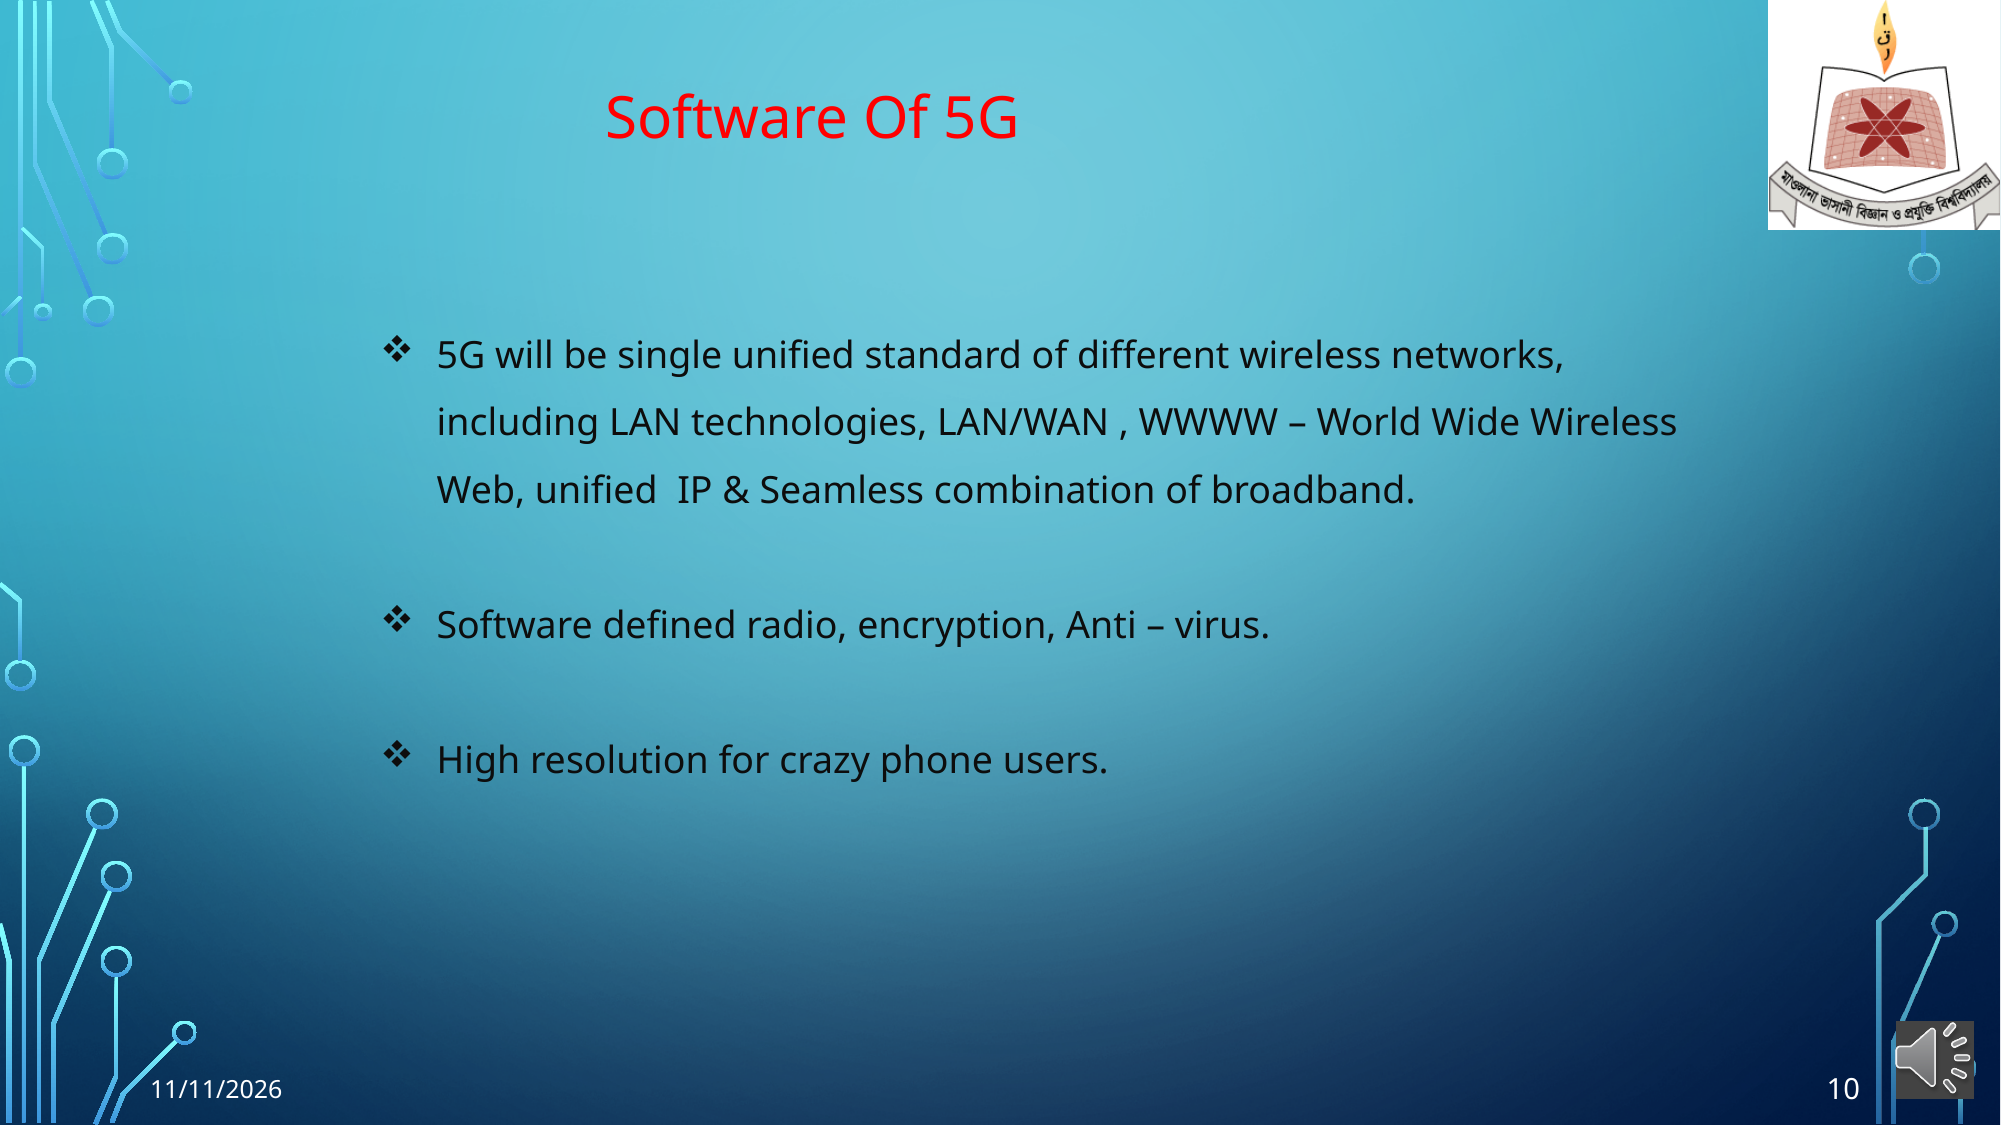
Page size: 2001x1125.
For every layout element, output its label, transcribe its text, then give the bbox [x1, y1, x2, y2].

picture [1768, 0, 2000, 231]
text_box Software Of 5G [590, 72, 1464, 158]
picture [1894, 1019, 1976, 1101]
text_box 5G will be single unified standard of different wireless networks, including LAN technologies, LAN/WAN , WWWW – World Wide Wireless Web, unified IP & Seamless combination of broadband. Software defined radio, encryption, Anti – virus. High resolution for crazy phone users. [365, 300, 1710, 789]
slide_number 10 [1748, 1060, 1876, 1121]
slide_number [0, 1060, 298, 1121]
